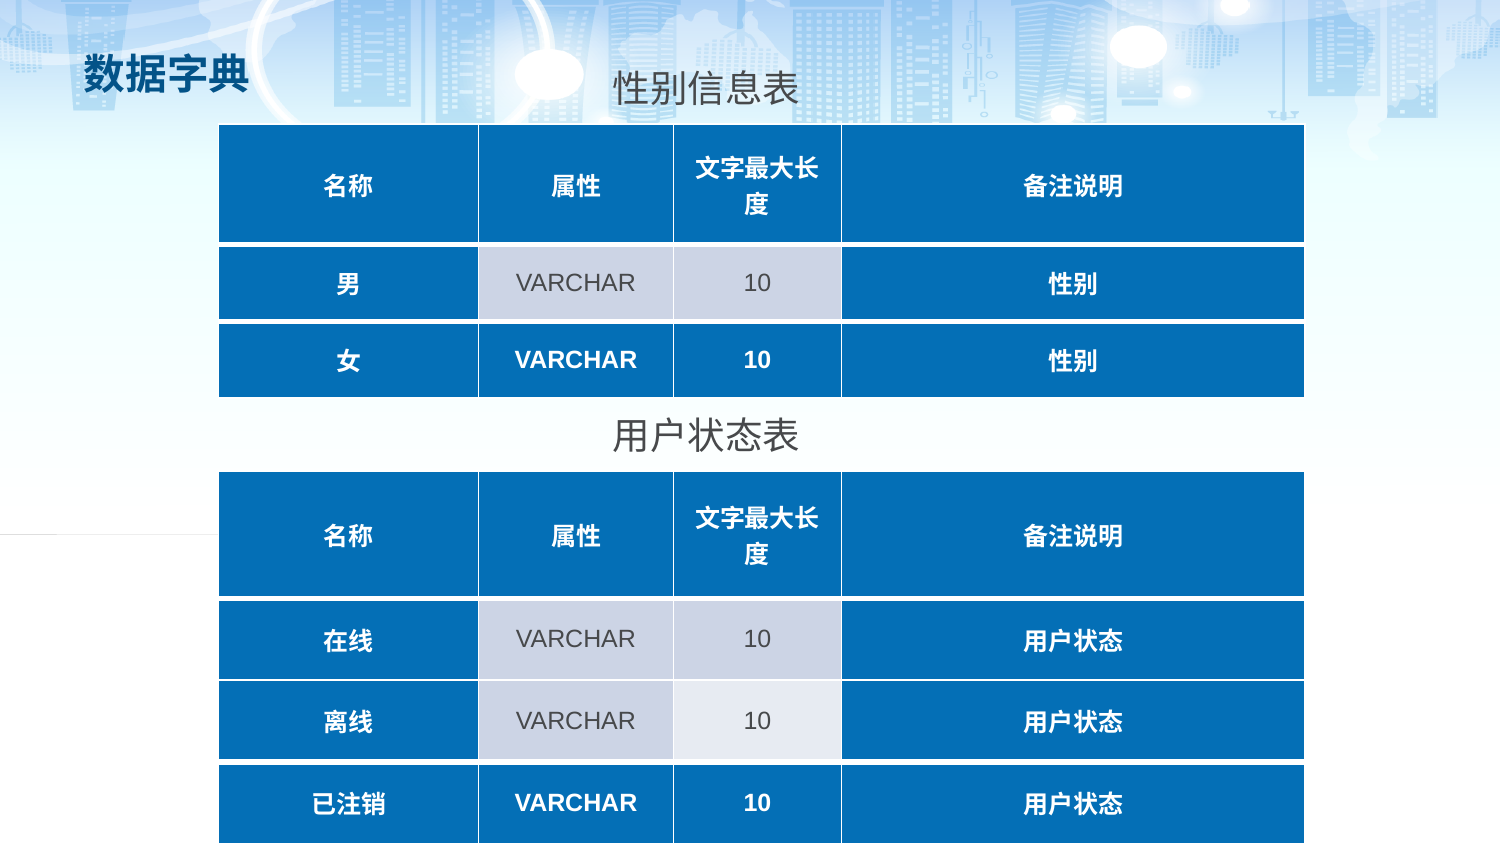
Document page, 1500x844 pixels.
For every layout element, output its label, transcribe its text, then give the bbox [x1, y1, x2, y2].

table_header 名称 [219, 125, 478, 242]
table_header 备注说明 [842, 472, 1304, 596]
table_cell 10 [674, 324, 841, 397]
table_cell VARCHAR [479, 601, 673, 679]
table_cell 已注销 [219, 765, 478, 843]
table_cell VARCHAR [479, 324, 673, 397]
text_box 用户状态表 [597, 404, 816, 465]
table_cell 在线 [219, 601, 478, 679]
table_header 属性 [479, 125, 673, 242]
table_cell 用户状态 [842, 765, 1304, 843]
table_cell 10 [674, 765, 841, 843]
title 数据字典 [68, 20, 1429, 106]
table_cell 男 [219, 247, 478, 319]
table_cell 离线 [219, 681, 478, 759]
table_cell 女 [219, 324, 478, 397]
table_cell 10 [674, 601, 841, 679]
table_cell 性别 [842, 324, 1304, 397]
table_header 文字最大长度 [674, 472, 841, 596]
table_header 文字最大长度 [674, 125, 841, 242]
table_cell 10 [674, 681, 841, 759]
table_cell 10 [674, 247, 841, 319]
table_cell VARCHAR [479, 247, 673, 319]
table_header 备注说明 [842, 125, 1304, 242]
table_cell 性别 [842, 247, 1304, 319]
table_cell VARCHAR [479, 681, 673, 759]
text_box 性别信息表 [597, 57, 816, 118]
table_header 属性 [479, 472, 673, 596]
table_cell VARCHAR [479, 765, 673, 843]
table_cell 用户状态 [842, 601, 1304, 679]
picture [0, 0, 1500, 844]
table_header 名称 [219, 472, 478, 596]
table_cell 用户状态 [842, 681, 1304, 759]
